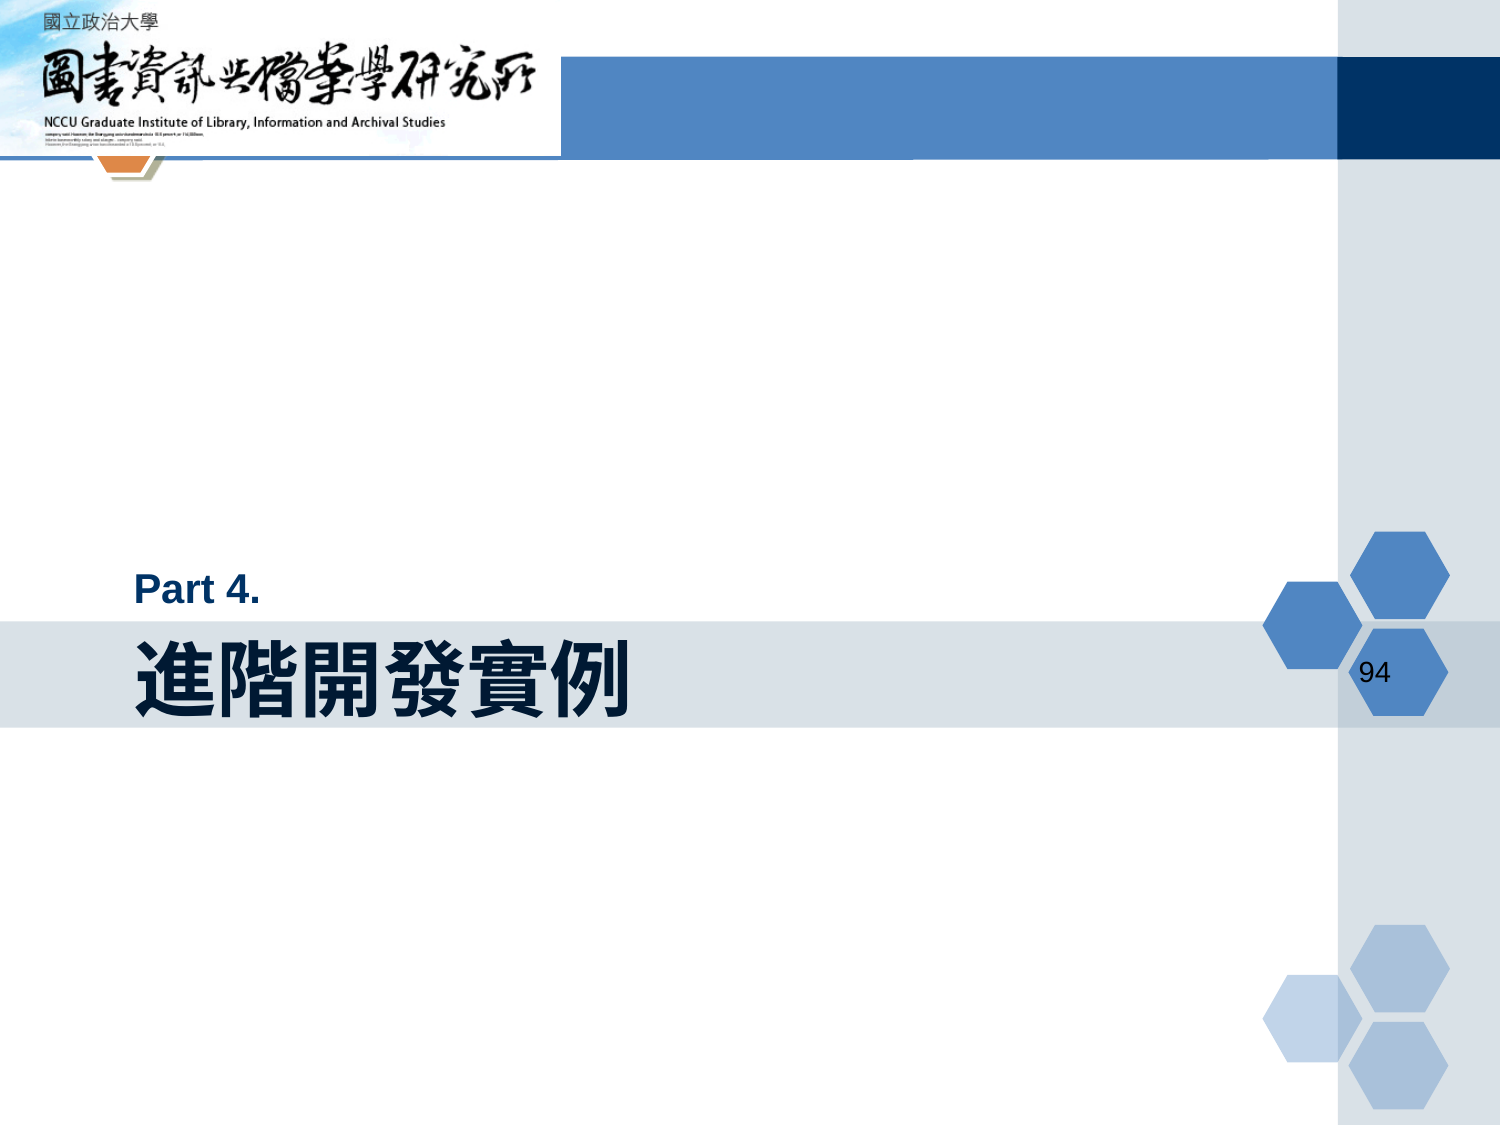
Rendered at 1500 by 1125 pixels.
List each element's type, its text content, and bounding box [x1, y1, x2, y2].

title 進階開發實例 [118, 620, 1394, 728]
picture [0, 0, 561, 156]
slide_number ‹#› [1343, 652, 1450, 691]
list Part 4. [118, 373, 1394, 620]
